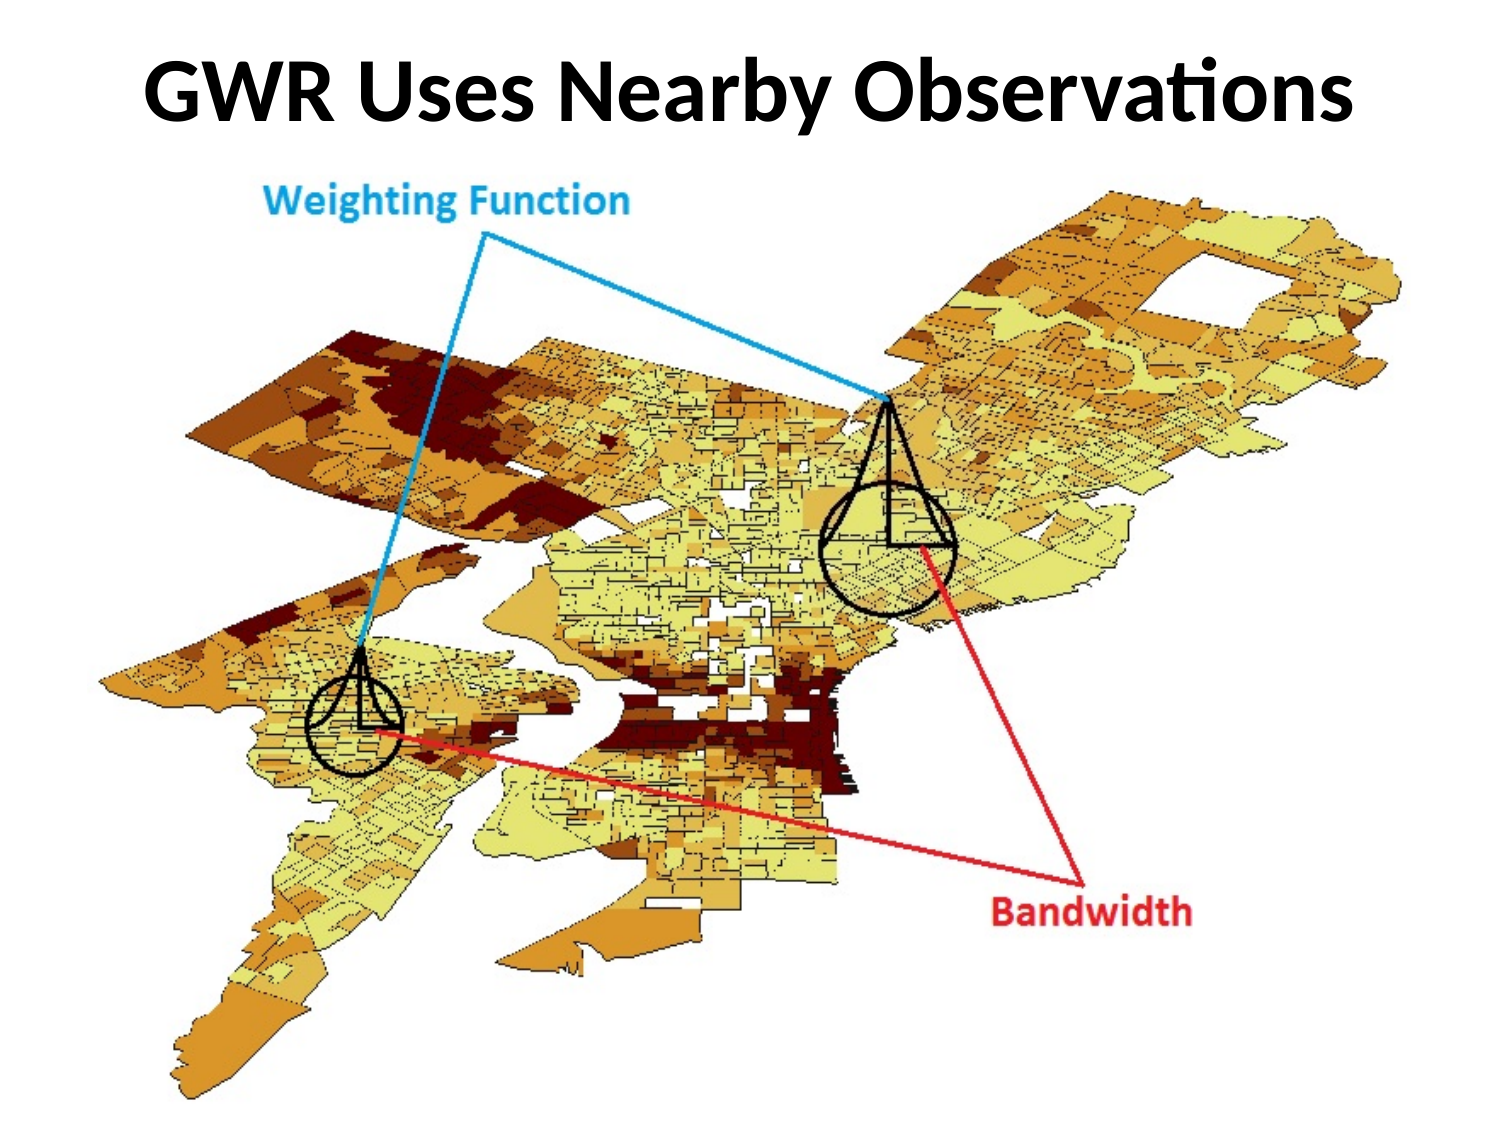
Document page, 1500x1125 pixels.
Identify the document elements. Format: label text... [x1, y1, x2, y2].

picture [87, 174, 1425, 1123]
title GWR Uses Nearby Observations [74, 7, 1425, 163]
